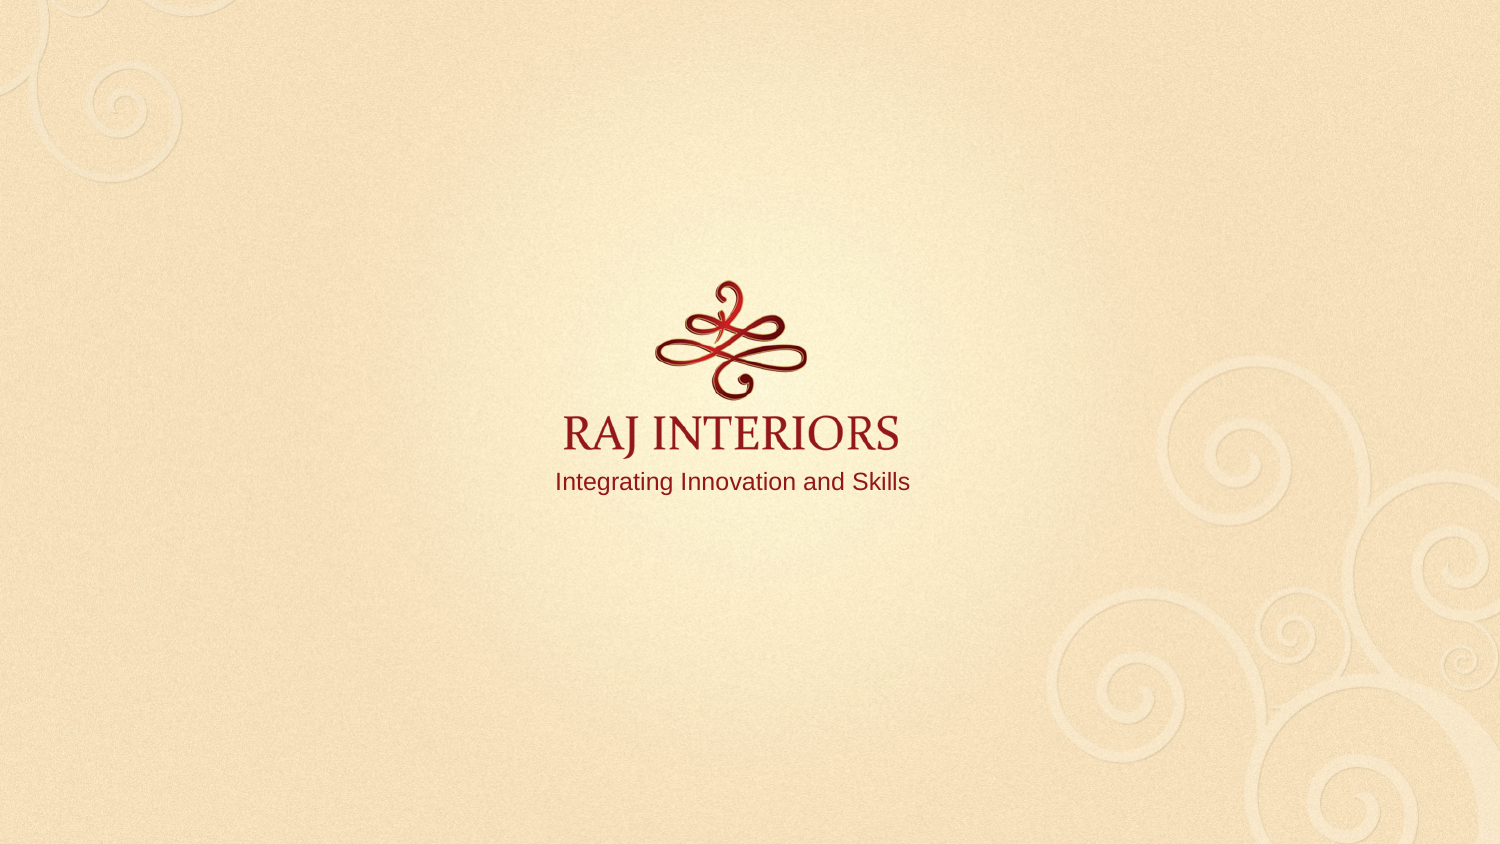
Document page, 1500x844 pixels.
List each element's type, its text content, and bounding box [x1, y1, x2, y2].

picture [0, 0, 1500, 844]
text_box Integrating Innovation and Skills [390, 458, 1076, 503]
